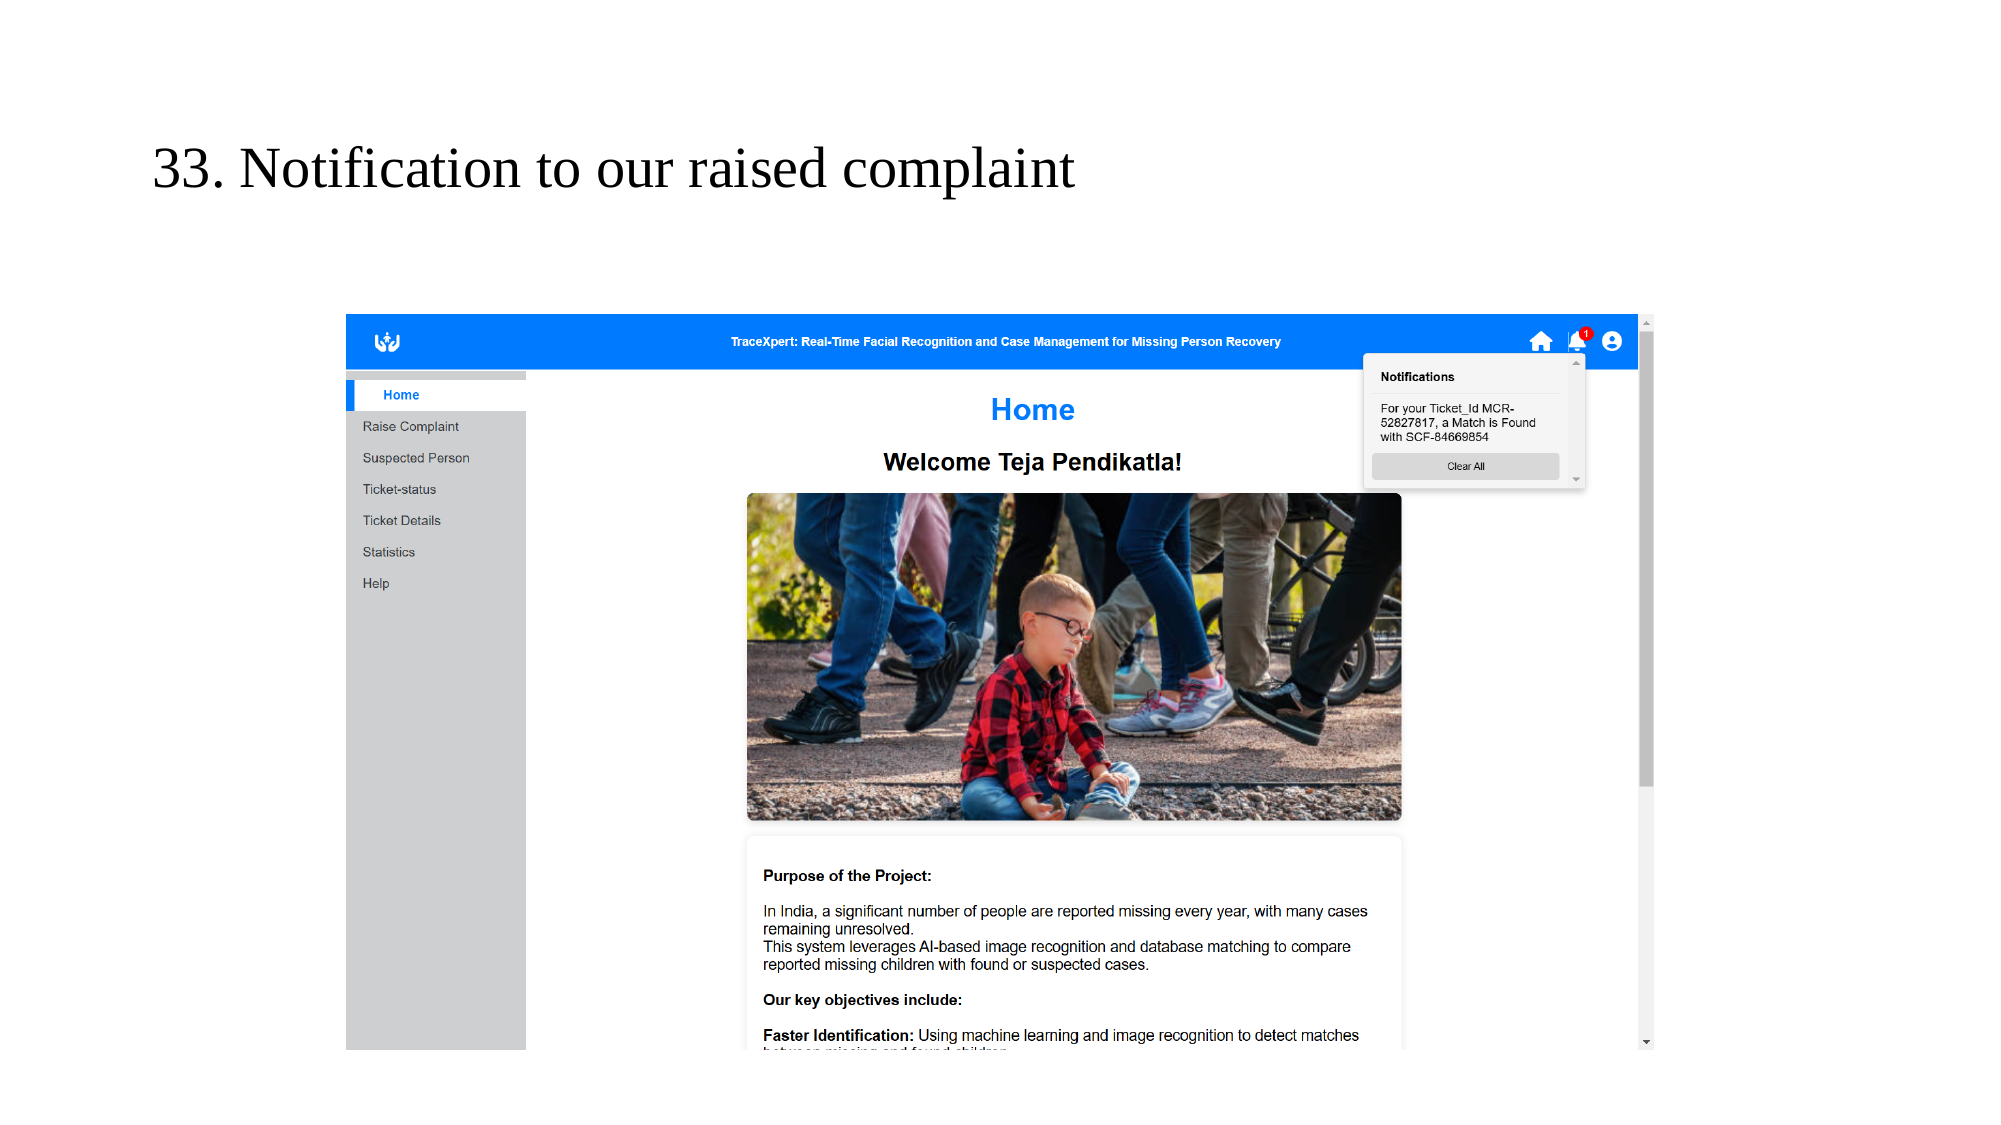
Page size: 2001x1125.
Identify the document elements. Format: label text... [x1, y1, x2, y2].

title 33. Notification to our raised complaint [137, 59, 1863, 278]
picture [346, 314, 1654, 1050]
